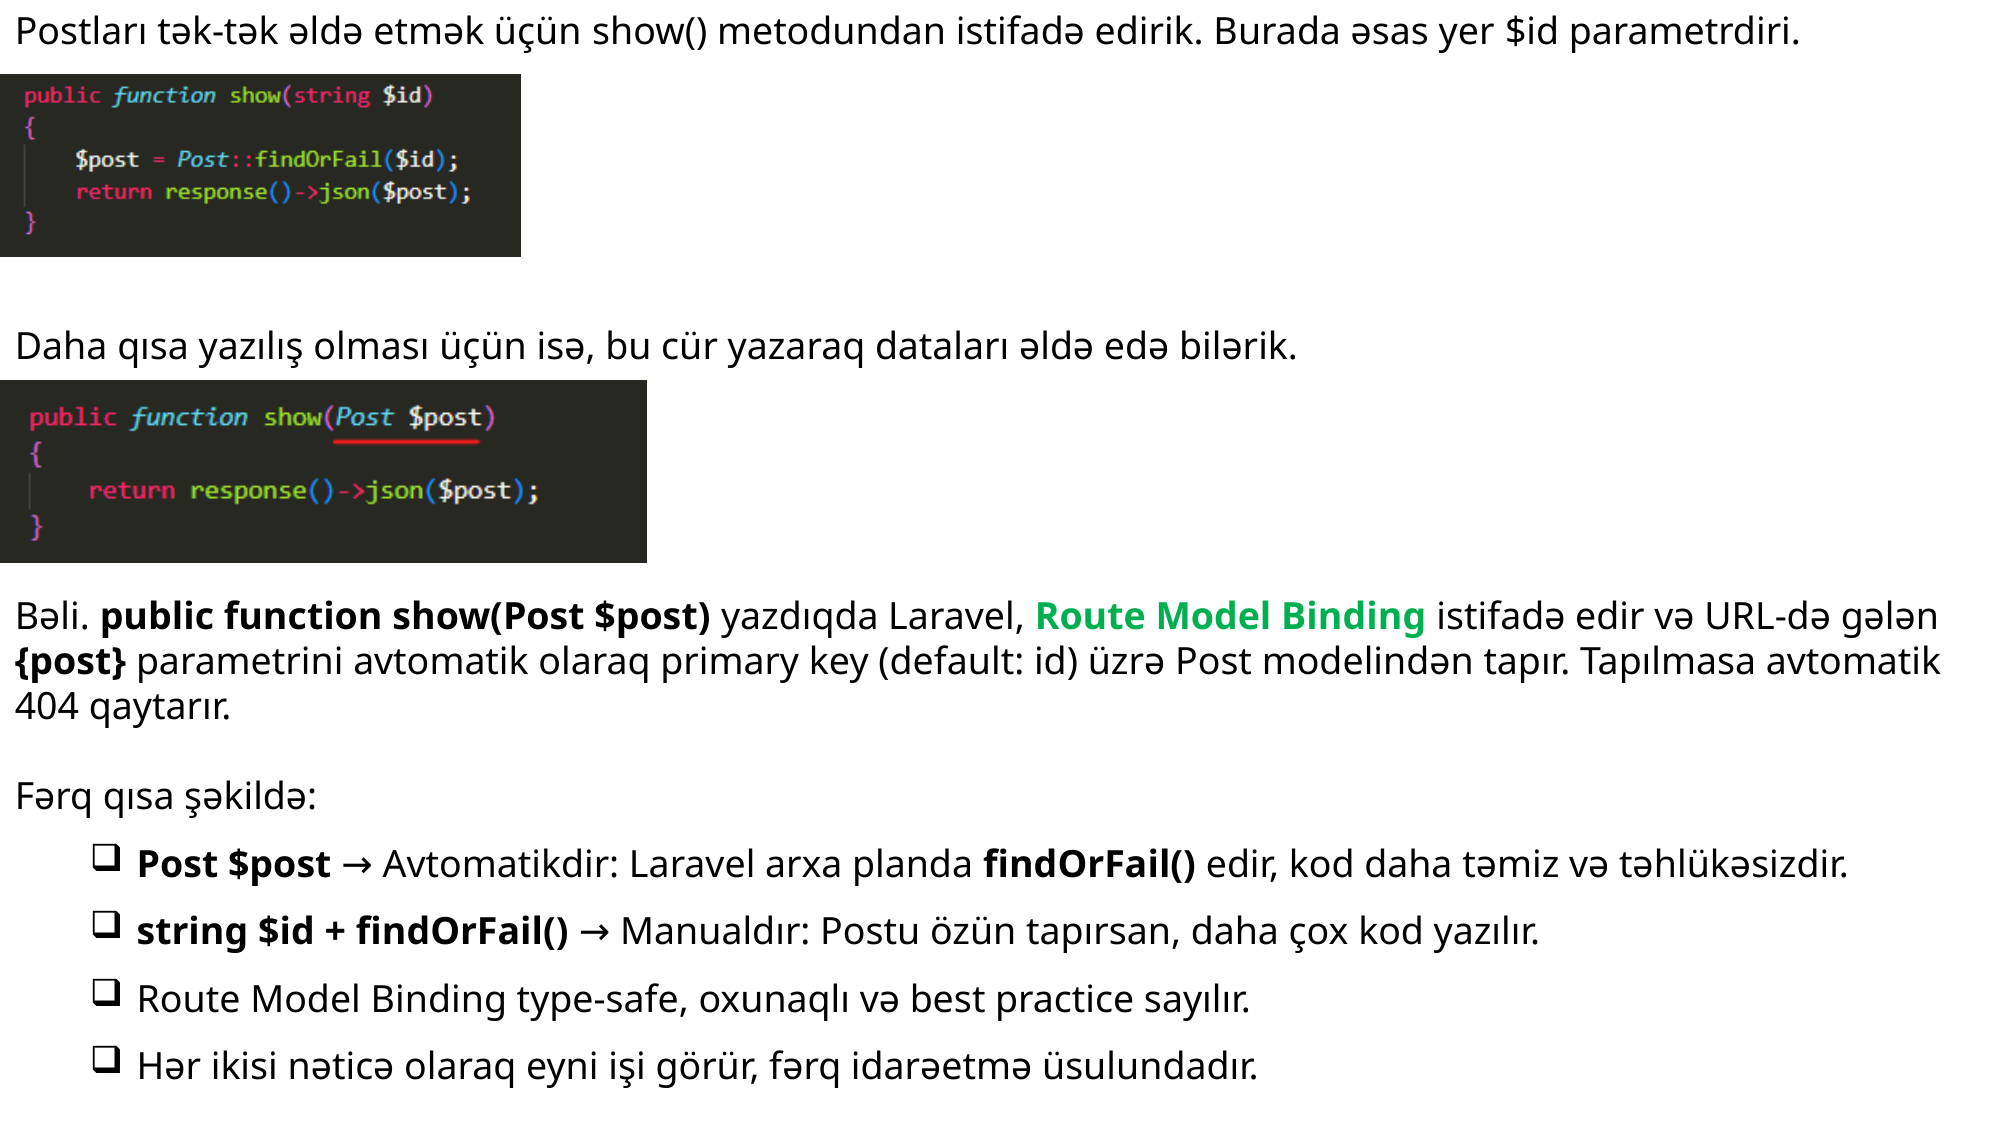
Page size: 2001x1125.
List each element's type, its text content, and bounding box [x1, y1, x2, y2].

picture [0, 379, 647, 563]
picture [0, 74, 522, 258]
text_box Postları tək-tək əldə etmək üçün show() metodundan istifadə edirik. Burada əsas yer $id parametrdiri. Daha qısa yazılış olması üçün isə, bu cür yazaraq dataları əldə edə bilərik. Bəli. public function show(Post $post) yazdıqda Laravel, Route Model Binding istifadə edir və URL-də gələn {post} parametrini avtomatik olaraq primary key (default: id) üzrə Post modelindən tapır. Tapılmasa avtomatik 404 qaytarır. Fərq qısa şəkildə: Post $post → Avtomatikdir: Laravel arxa planda findOrFail() edir, kod daha təmiz və təhlükəsizdir. string $id + findOrFail() → Manualdır: Postu özün tapırsan, daha çox kod yazılır. Route Model Binding type-safe, oxunaqlı və best practice sayılır. Hər ikisi nəticə olaraq eyni işi görür, fərq idarəetmə üsulundadır. [0, 0, 2000, 1125]
